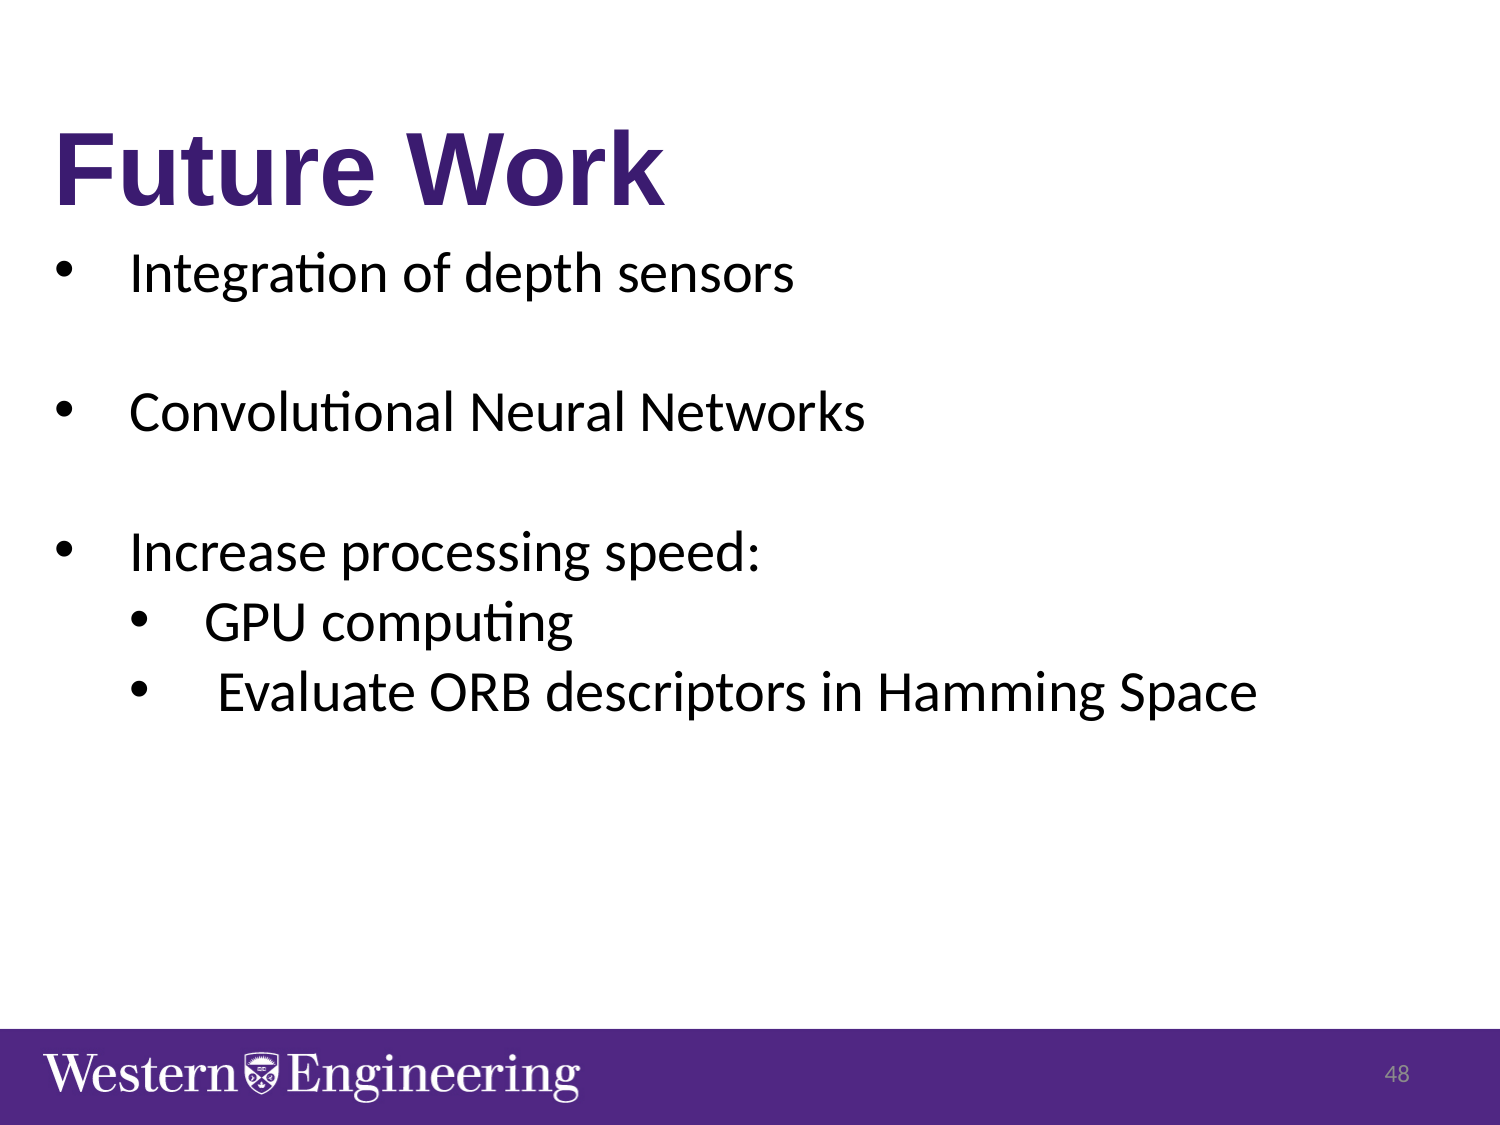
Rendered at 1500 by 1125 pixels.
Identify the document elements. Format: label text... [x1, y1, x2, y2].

slide_number 48 [1074, 1042, 1425, 1103]
picture [0, 0, 1500, 1125]
text_box Integration of depth sensors Convolutional Neural Networks Increase processing speed: GPU computing Evaluate ORB descriptors in Hamming Space [39, 226, 1353, 998]
text_box Future Work [38, 94, 1353, 549]
